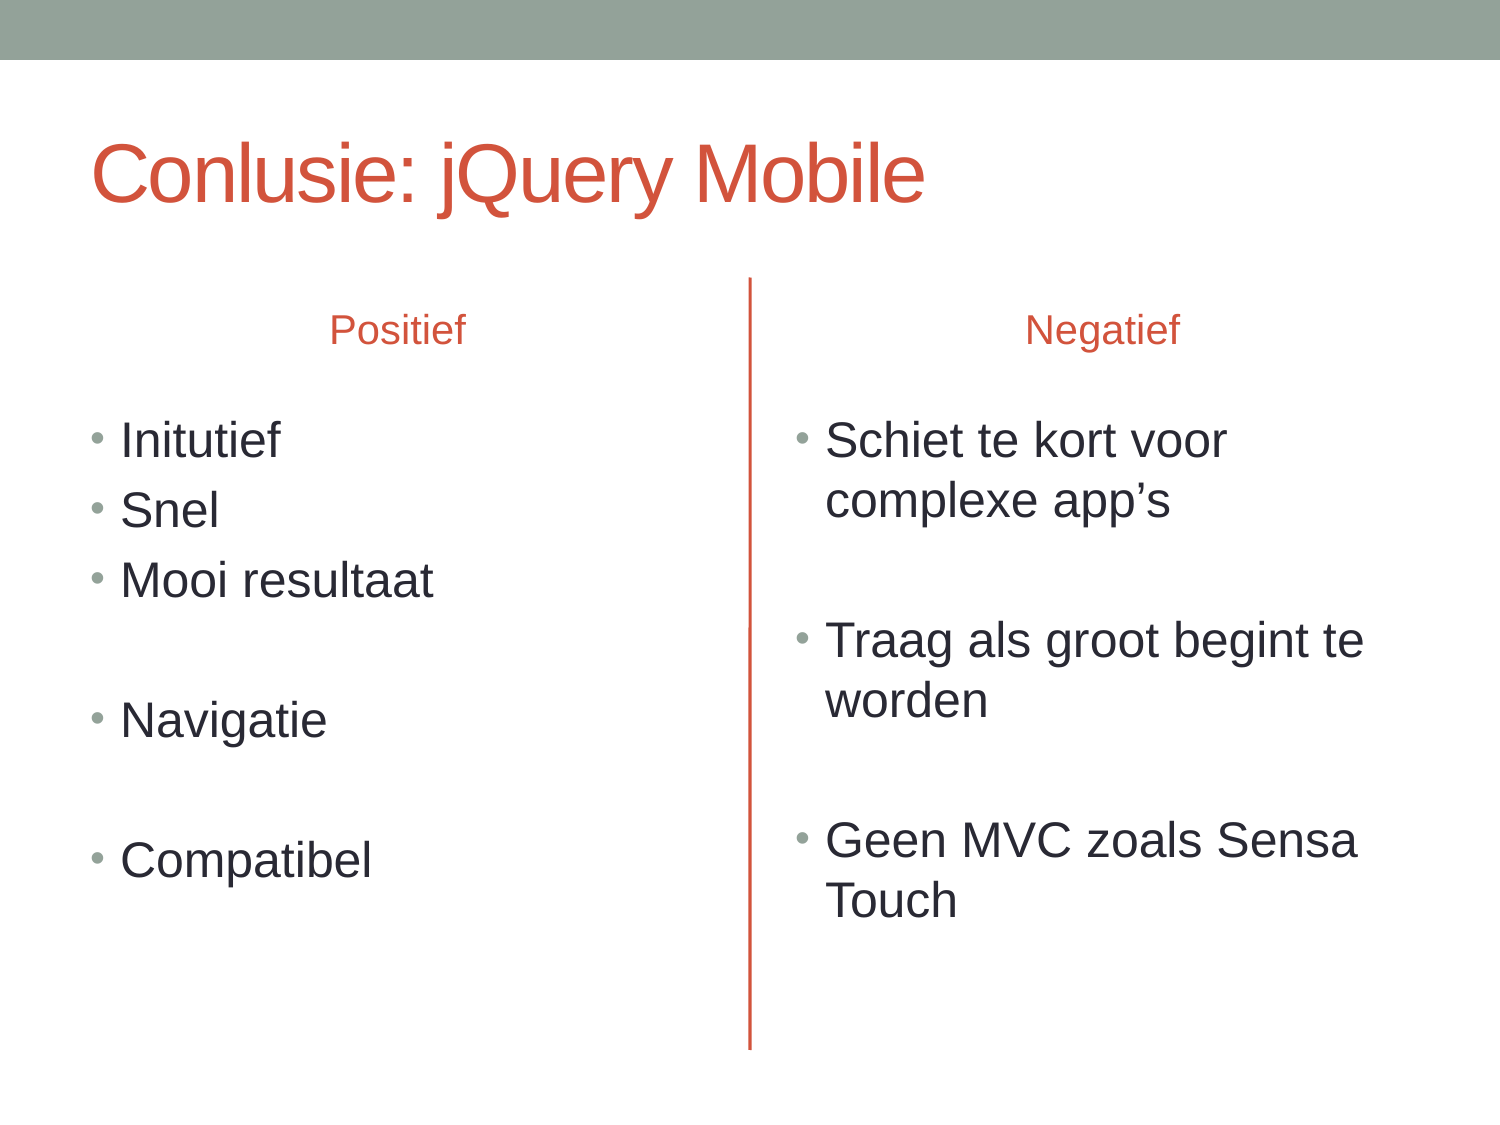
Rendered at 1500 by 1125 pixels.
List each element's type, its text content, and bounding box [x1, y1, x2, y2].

list Positief [75, 275, 720, 380]
title Conlusie: jQuery Mobile [75, 87, 1425, 250]
list Initutief Snel Mooi resultaat Navigatie Compatibel [75, 399, 720, 1049]
list Negatief [780, 275, 1425, 380]
list Schiet te kort voor complexe app’s Traag als groot begint te worden Geen MVC zoals Sensa Touch [780, 399, 1425, 1049]
